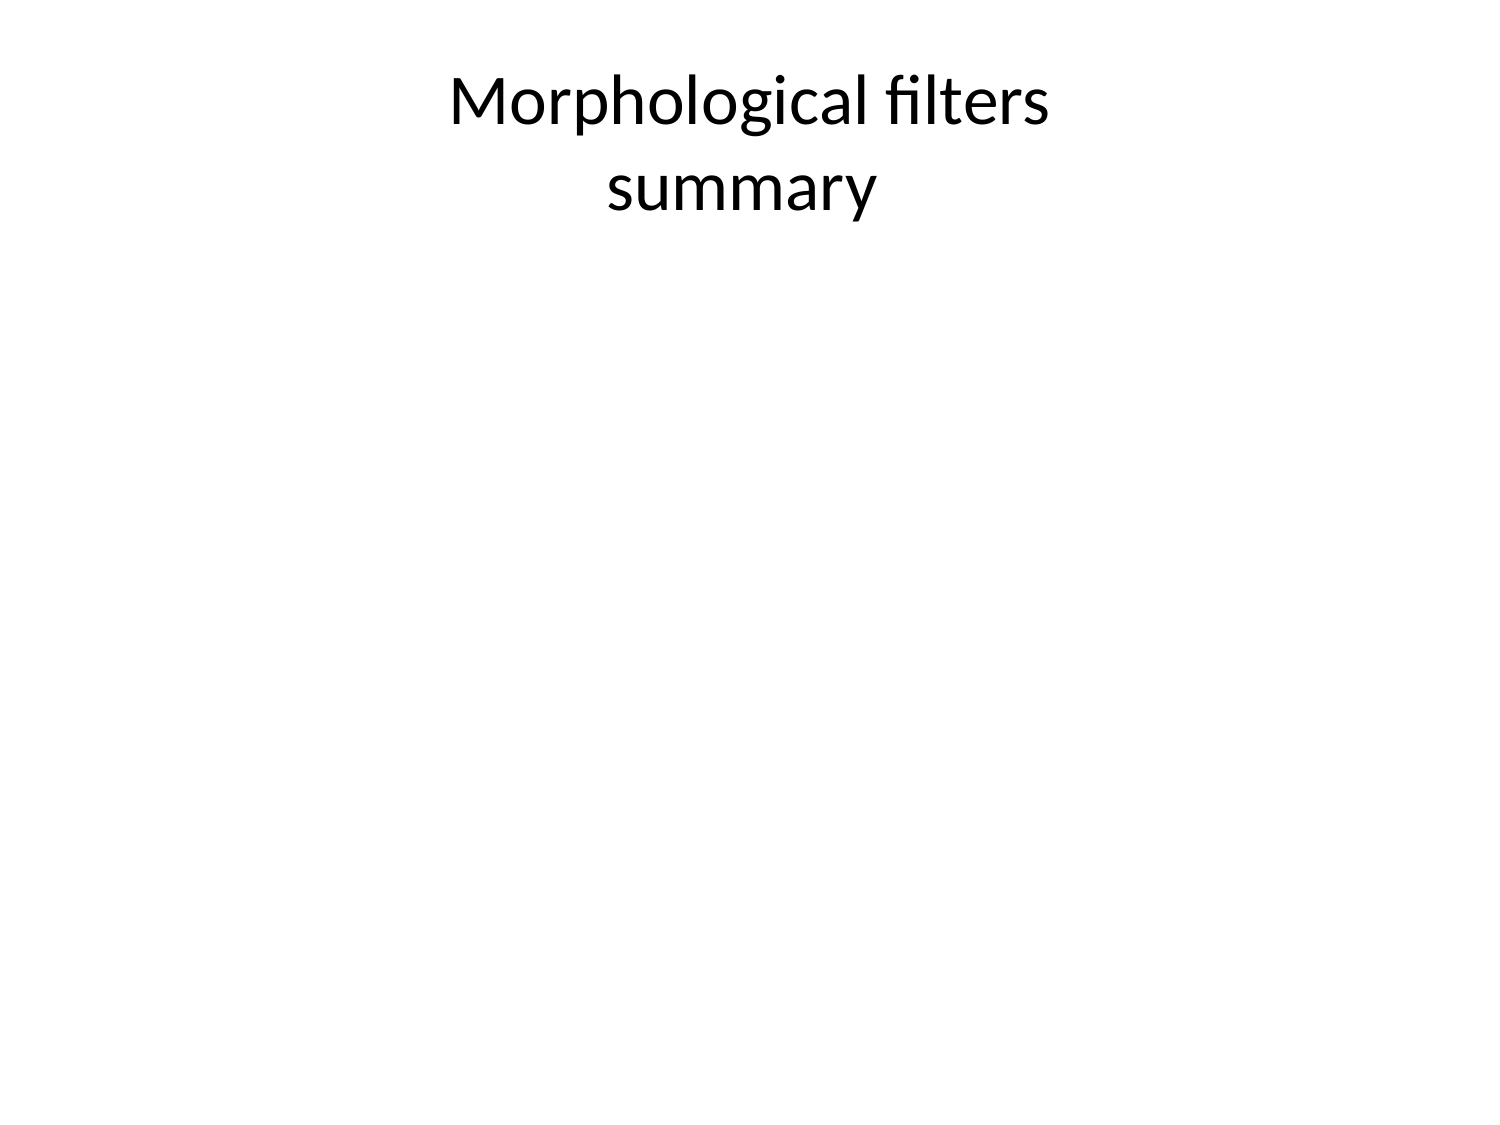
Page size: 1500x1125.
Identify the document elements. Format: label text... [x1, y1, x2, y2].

title Morphological filters summary [75, 45, 1425, 233]
